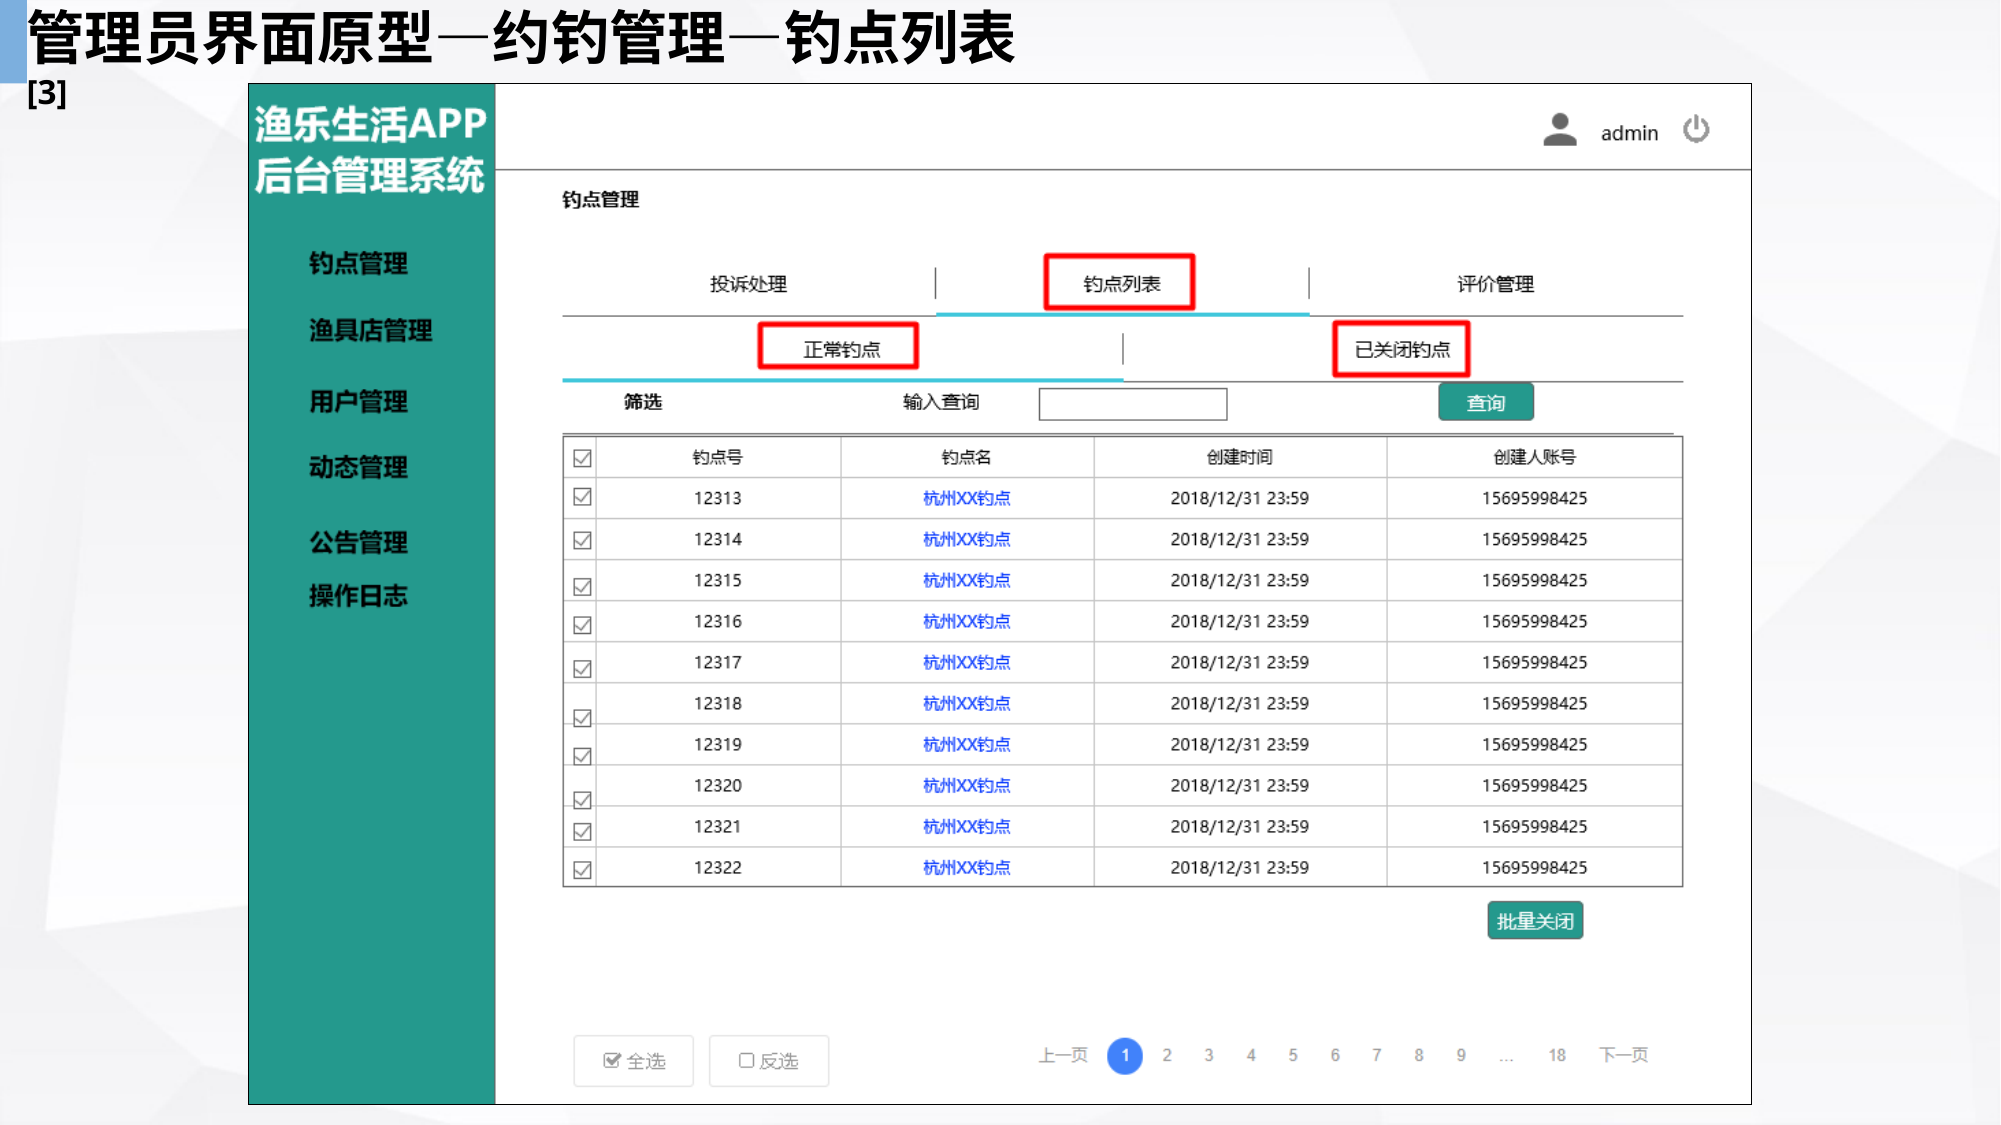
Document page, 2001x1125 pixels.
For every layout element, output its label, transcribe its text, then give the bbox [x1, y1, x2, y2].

text_box 管理员界面原型—约钓管理—钓点列表[3] [11, 0, 1086, 119]
text_box [0, 0, 11, 84]
picture [0, 0, 2001, 1125]
